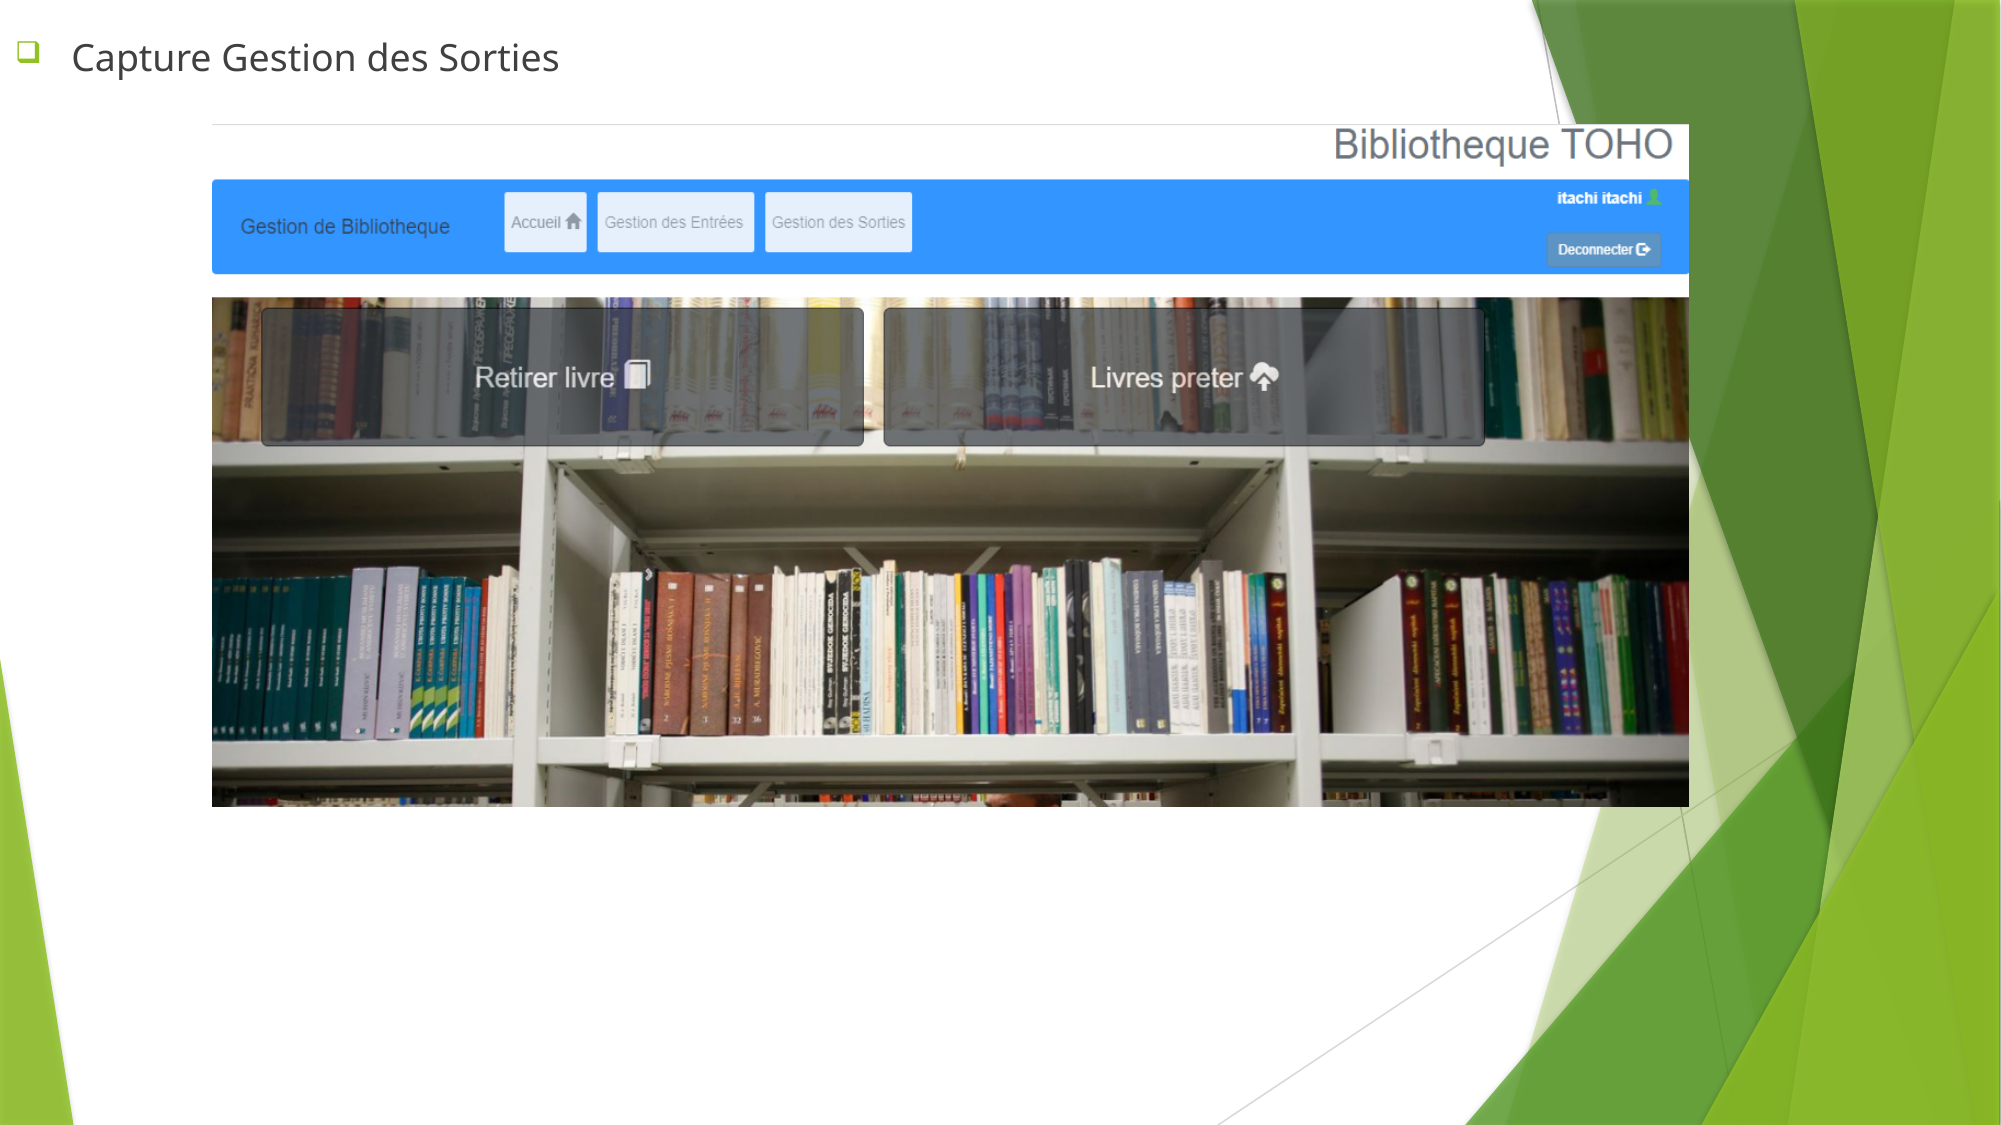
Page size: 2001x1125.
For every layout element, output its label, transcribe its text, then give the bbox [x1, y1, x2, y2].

list Capture Gestion des Sorties [0, 26, 1576, 985]
picture [211, 123, 1690, 807]
